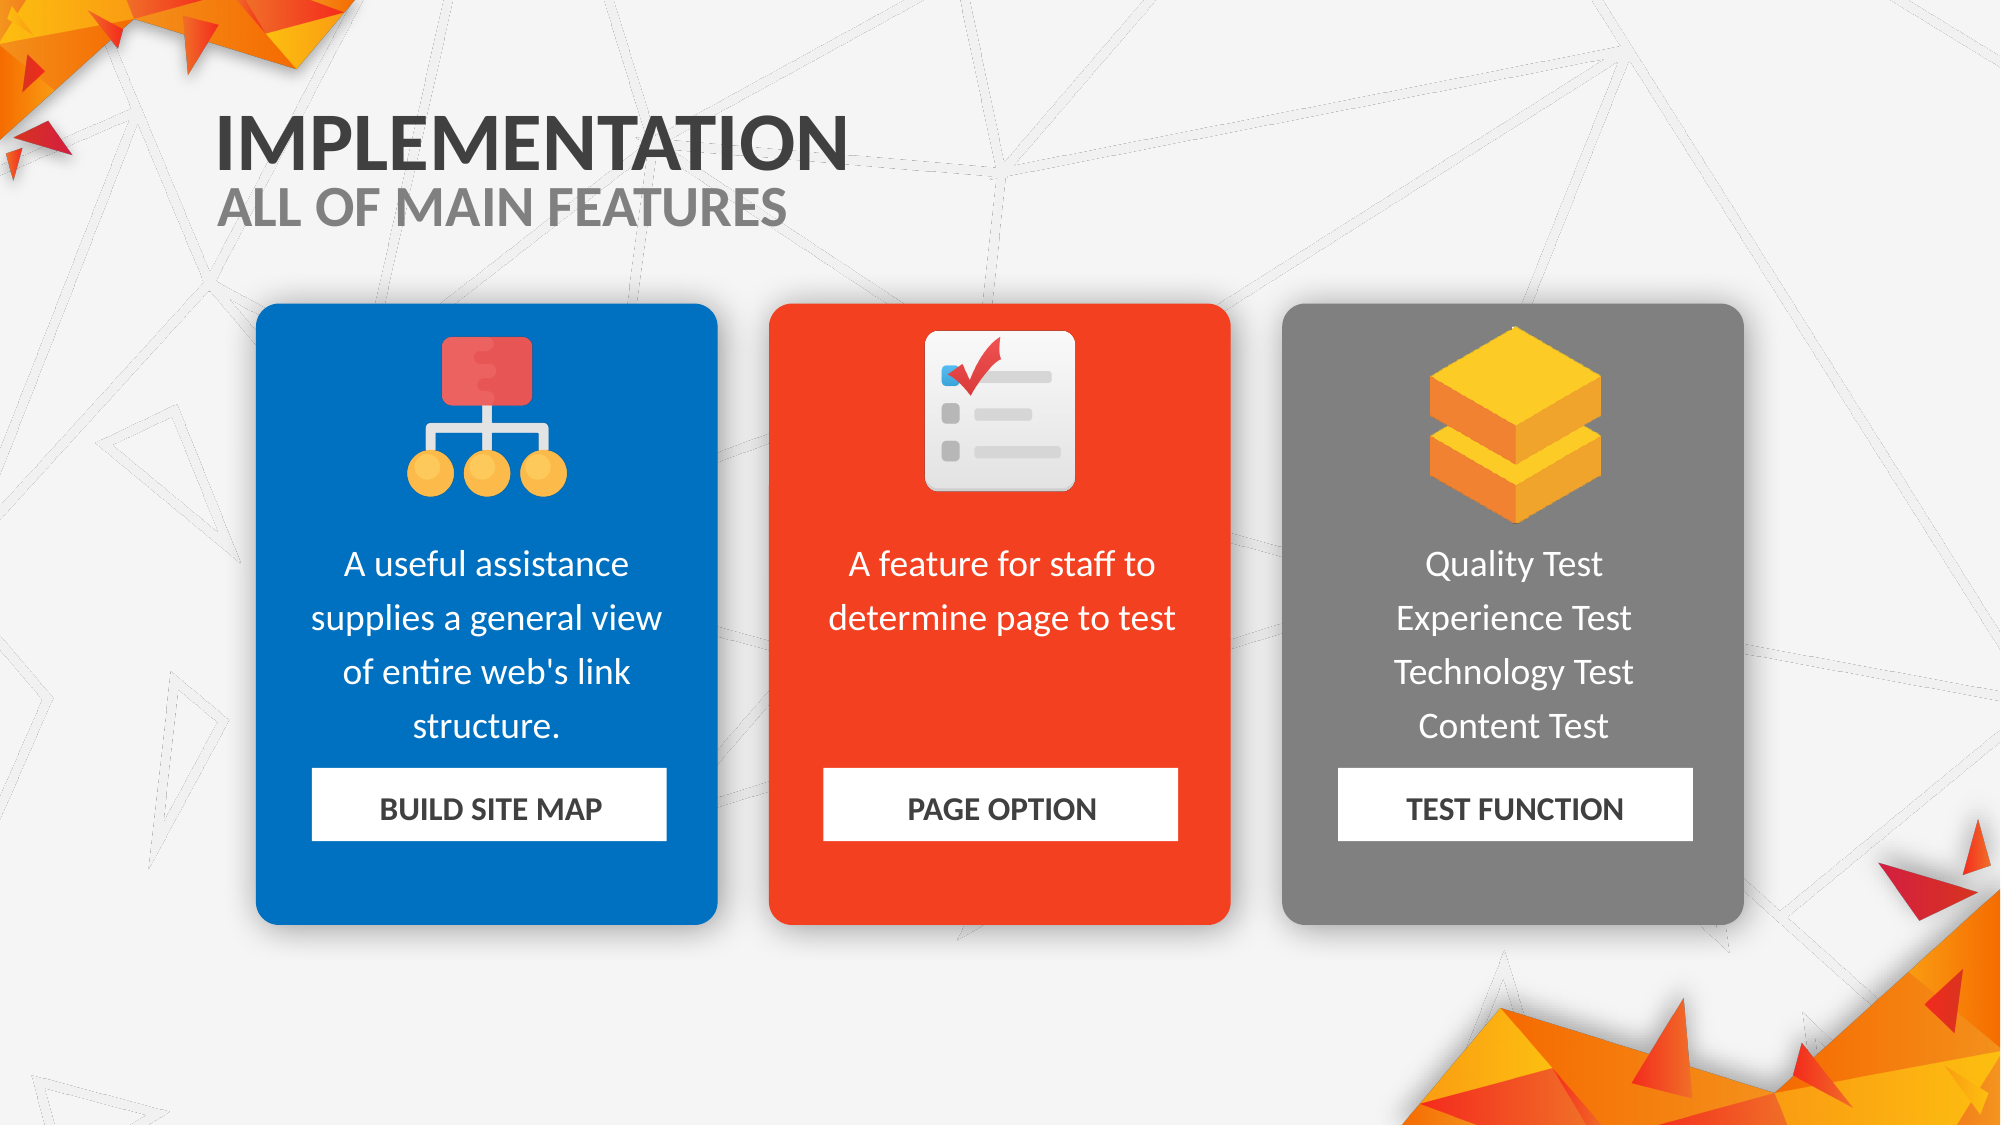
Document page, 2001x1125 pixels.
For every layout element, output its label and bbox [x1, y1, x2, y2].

text_box [196, 79, 870, 247]
text_box [768, 303, 1231, 925]
text_box [255, 303, 718, 925]
text_box [1282, 303, 1744, 925]
picture [0, 0, 2001, 1125]
